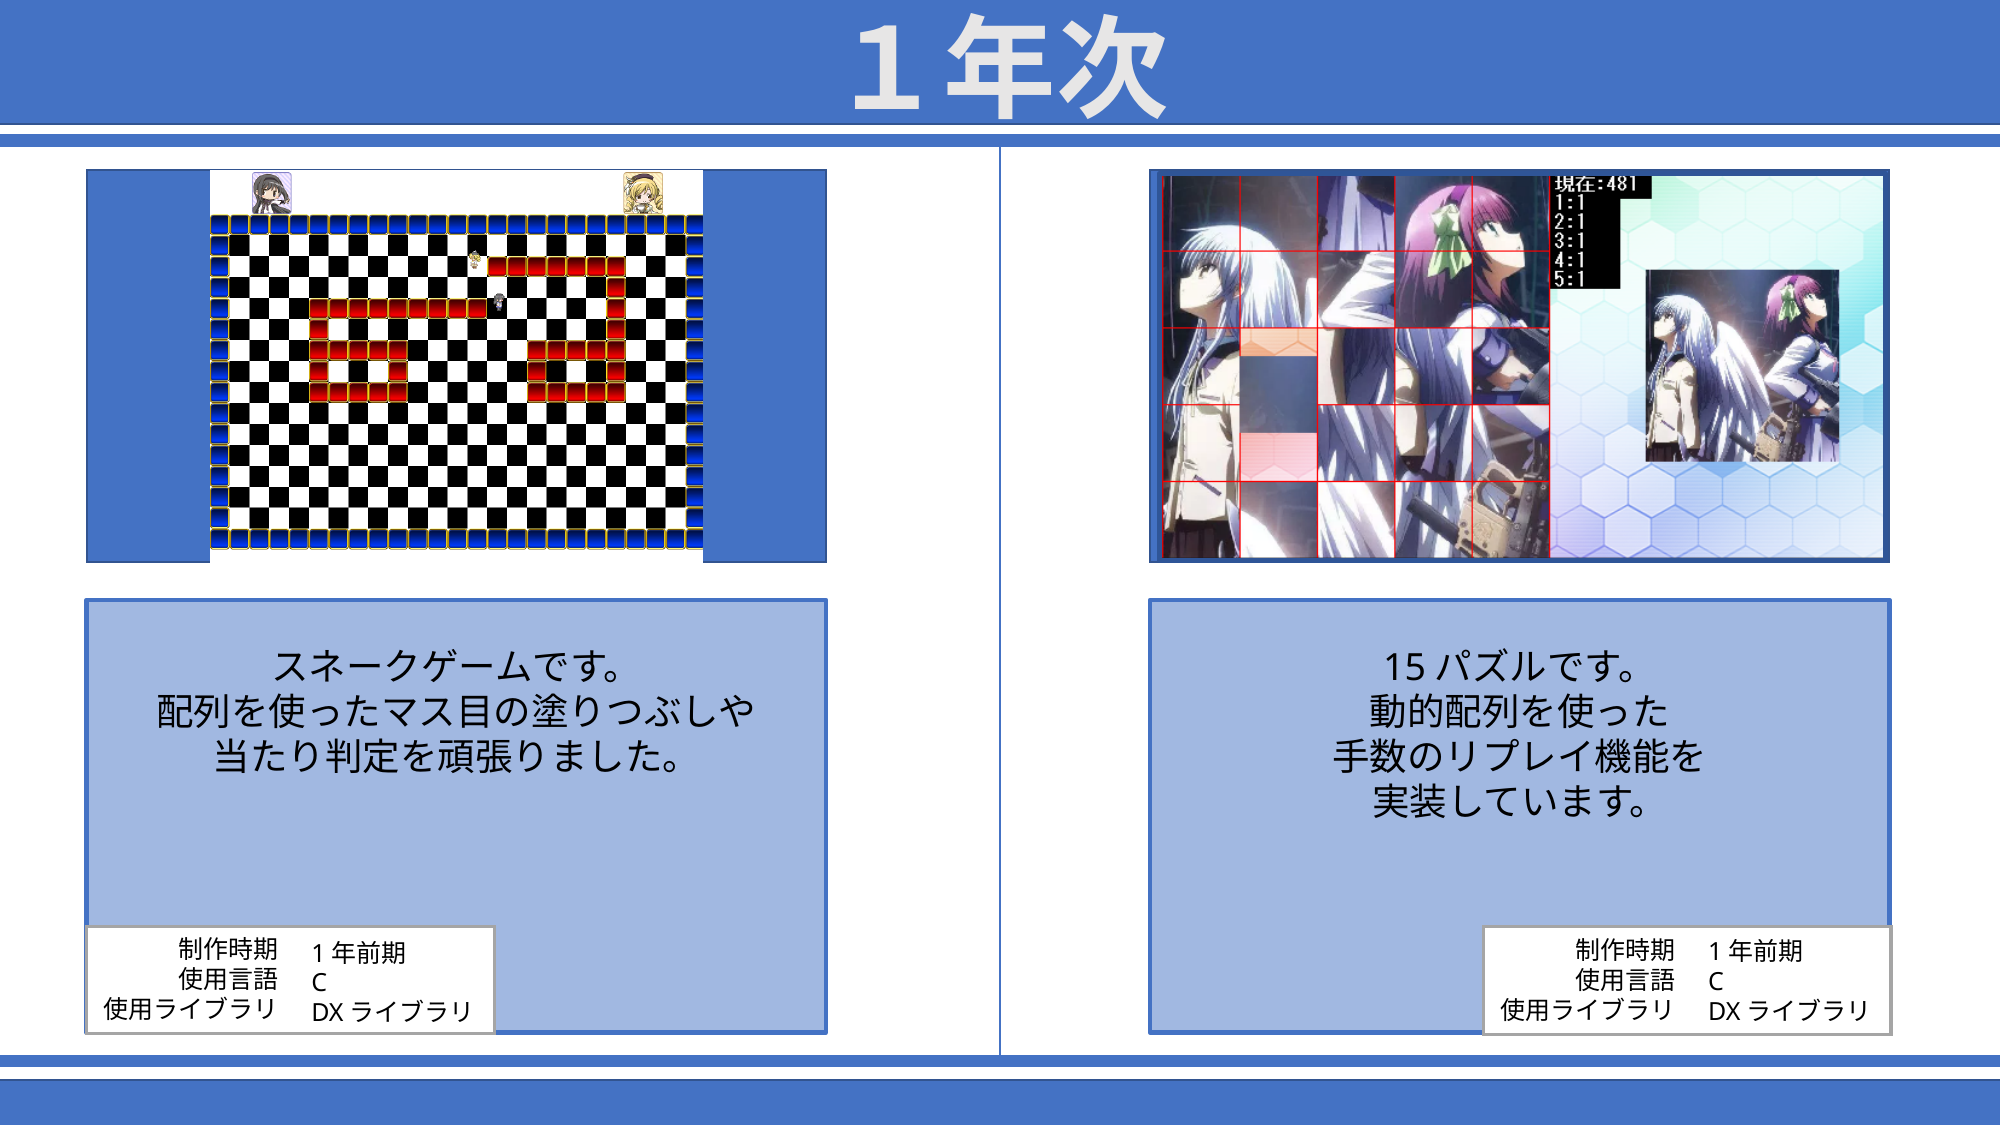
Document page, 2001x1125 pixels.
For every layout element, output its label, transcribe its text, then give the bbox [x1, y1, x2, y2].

picture [1161, 175, 1884, 559]
text_box 制作時期 使用言語 使用ライブラリ [86, 926, 294, 1032]
text_box [1483, 926, 1892, 1035]
text_box 1年前期 C DXライブラリ [1693, 928, 1892, 1033]
text_box [1185, 0, 2000, 125]
text_box [0, 1079, 2000, 1125]
text_box [0, 140, 999, 1062]
text_box 制作時期 使用言語 使用ライブラリ [1483, 926, 1691, 1032]
text_box １年次 [815, 0, 1185, 140]
text_box スネークゲームです。 配列を使ったマス目の塗りつぶしや 当たり判定を頑張りました。 [104, 635, 809, 786]
text_box 1年前期 C DXライブラリ [296, 929, 495, 1035]
text_box 15パズルです。 動的配列を使った 手数のリプレイ機能を 実装しています。 [1167, 635, 1872, 831]
text_box [0, 0, 815, 125]
picture [210, 170, 703, 563]
text_box [86, 925, 495, 1035]
text_box 画像 [86, 169, 827, 563]
text_box 画像 [1149, 169, 1890, 563]
text_box [1001, 140, 2000, 1062]
